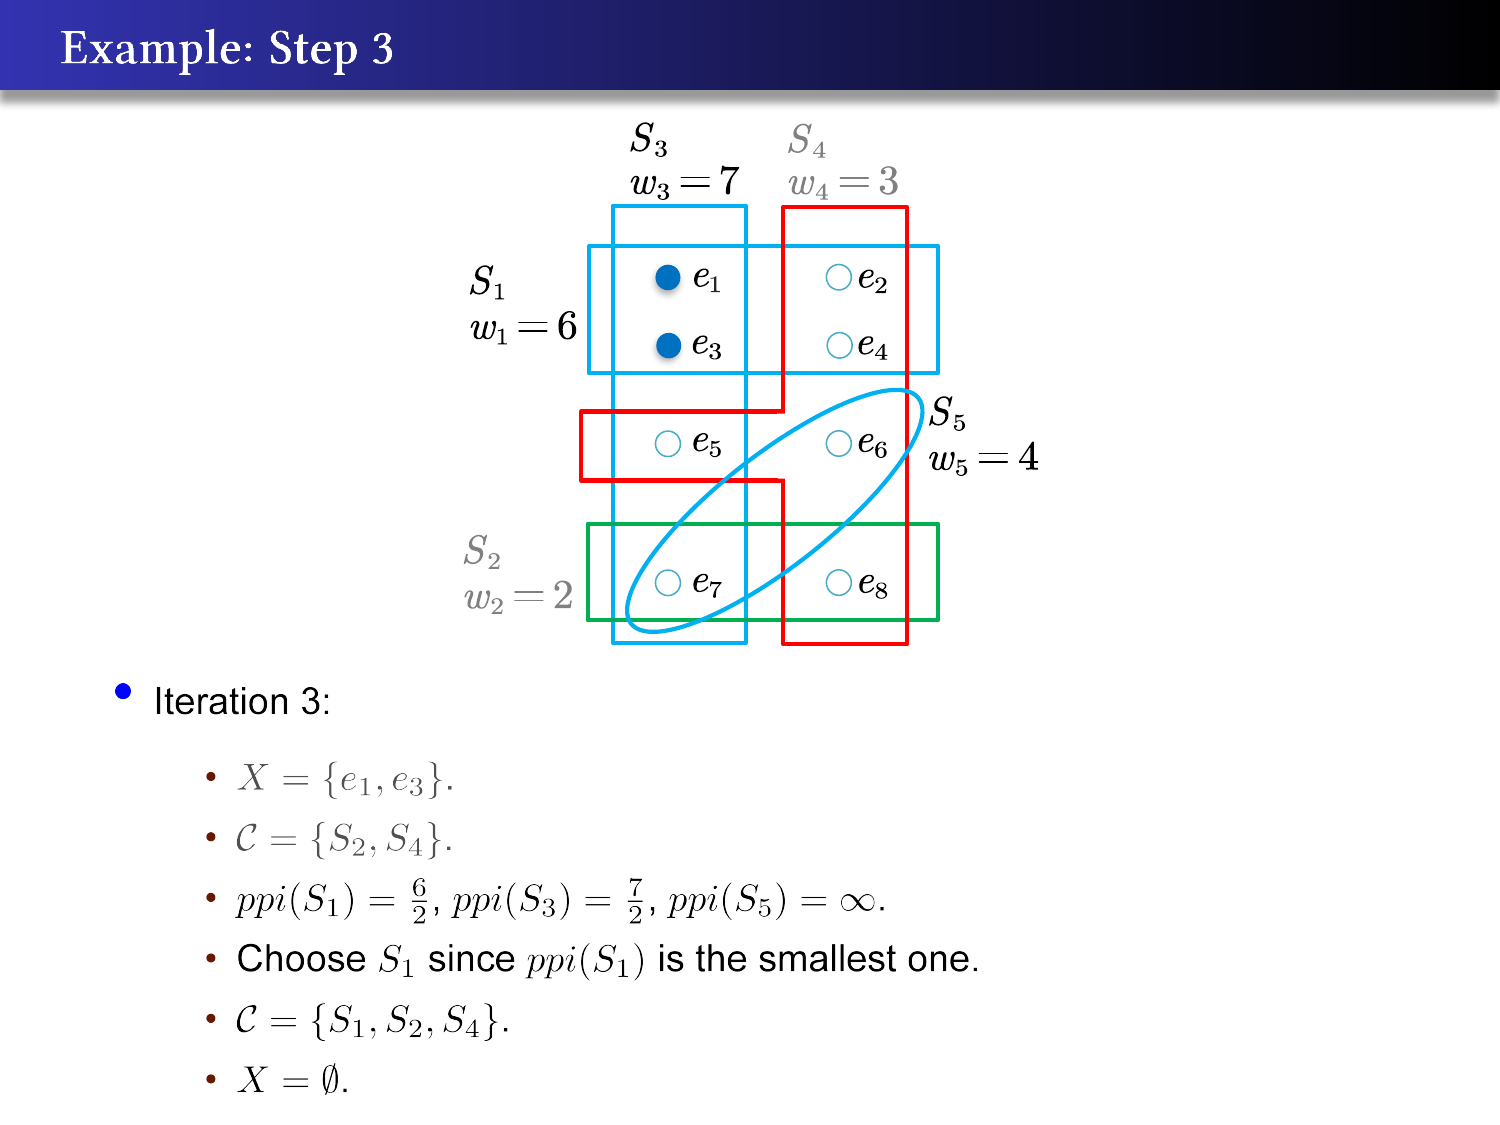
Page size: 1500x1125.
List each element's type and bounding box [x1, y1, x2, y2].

picture [115, 683, 978, 1096]
picture [61, 28, 393, 76]
text_box [459, 110, 1047, 645]
